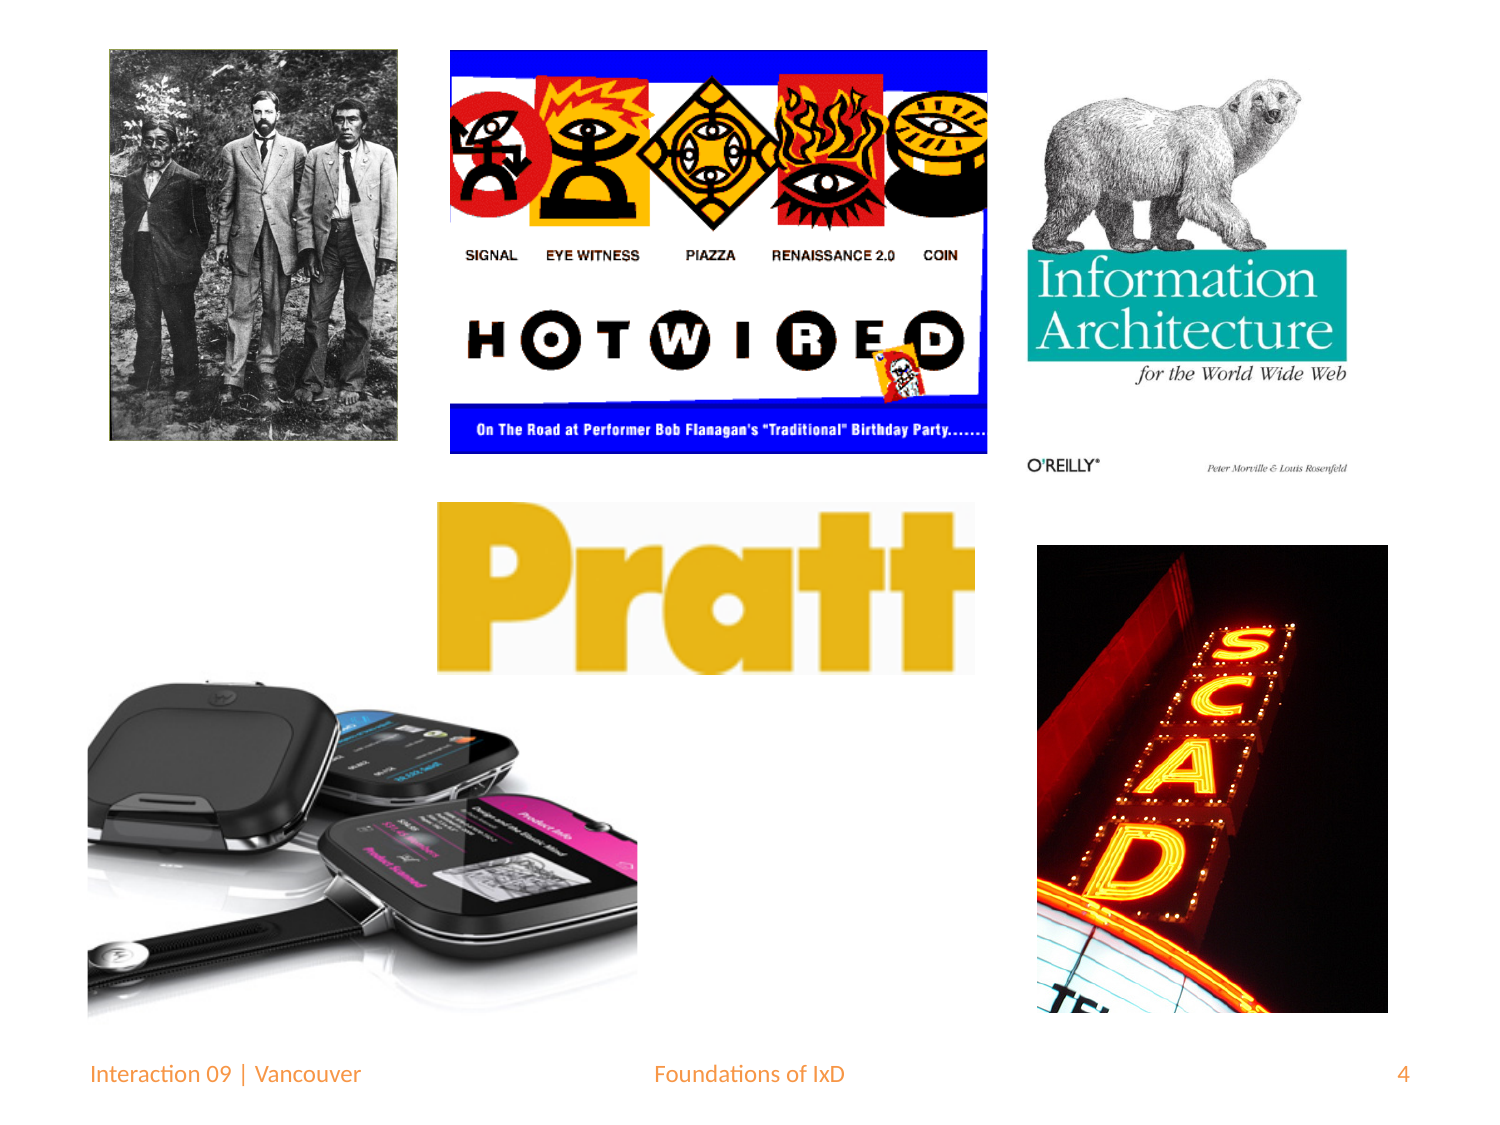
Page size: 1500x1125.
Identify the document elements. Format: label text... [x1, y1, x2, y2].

picture [87, 502, 976, 1051]
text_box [1024, 62, 1388, 476]
picture [449, 49, 988, 454]
picture [109, 49, 398, 441]
picture [1037, 545, 1388, 1013]
slide_number 4 [1074, 1042, 1425, 1103]
slide_number Interaction 09 | Vancouver [75, 1042, 425, 1103]
footer Foundations of IxD [512, 1042, 988, 1103]
